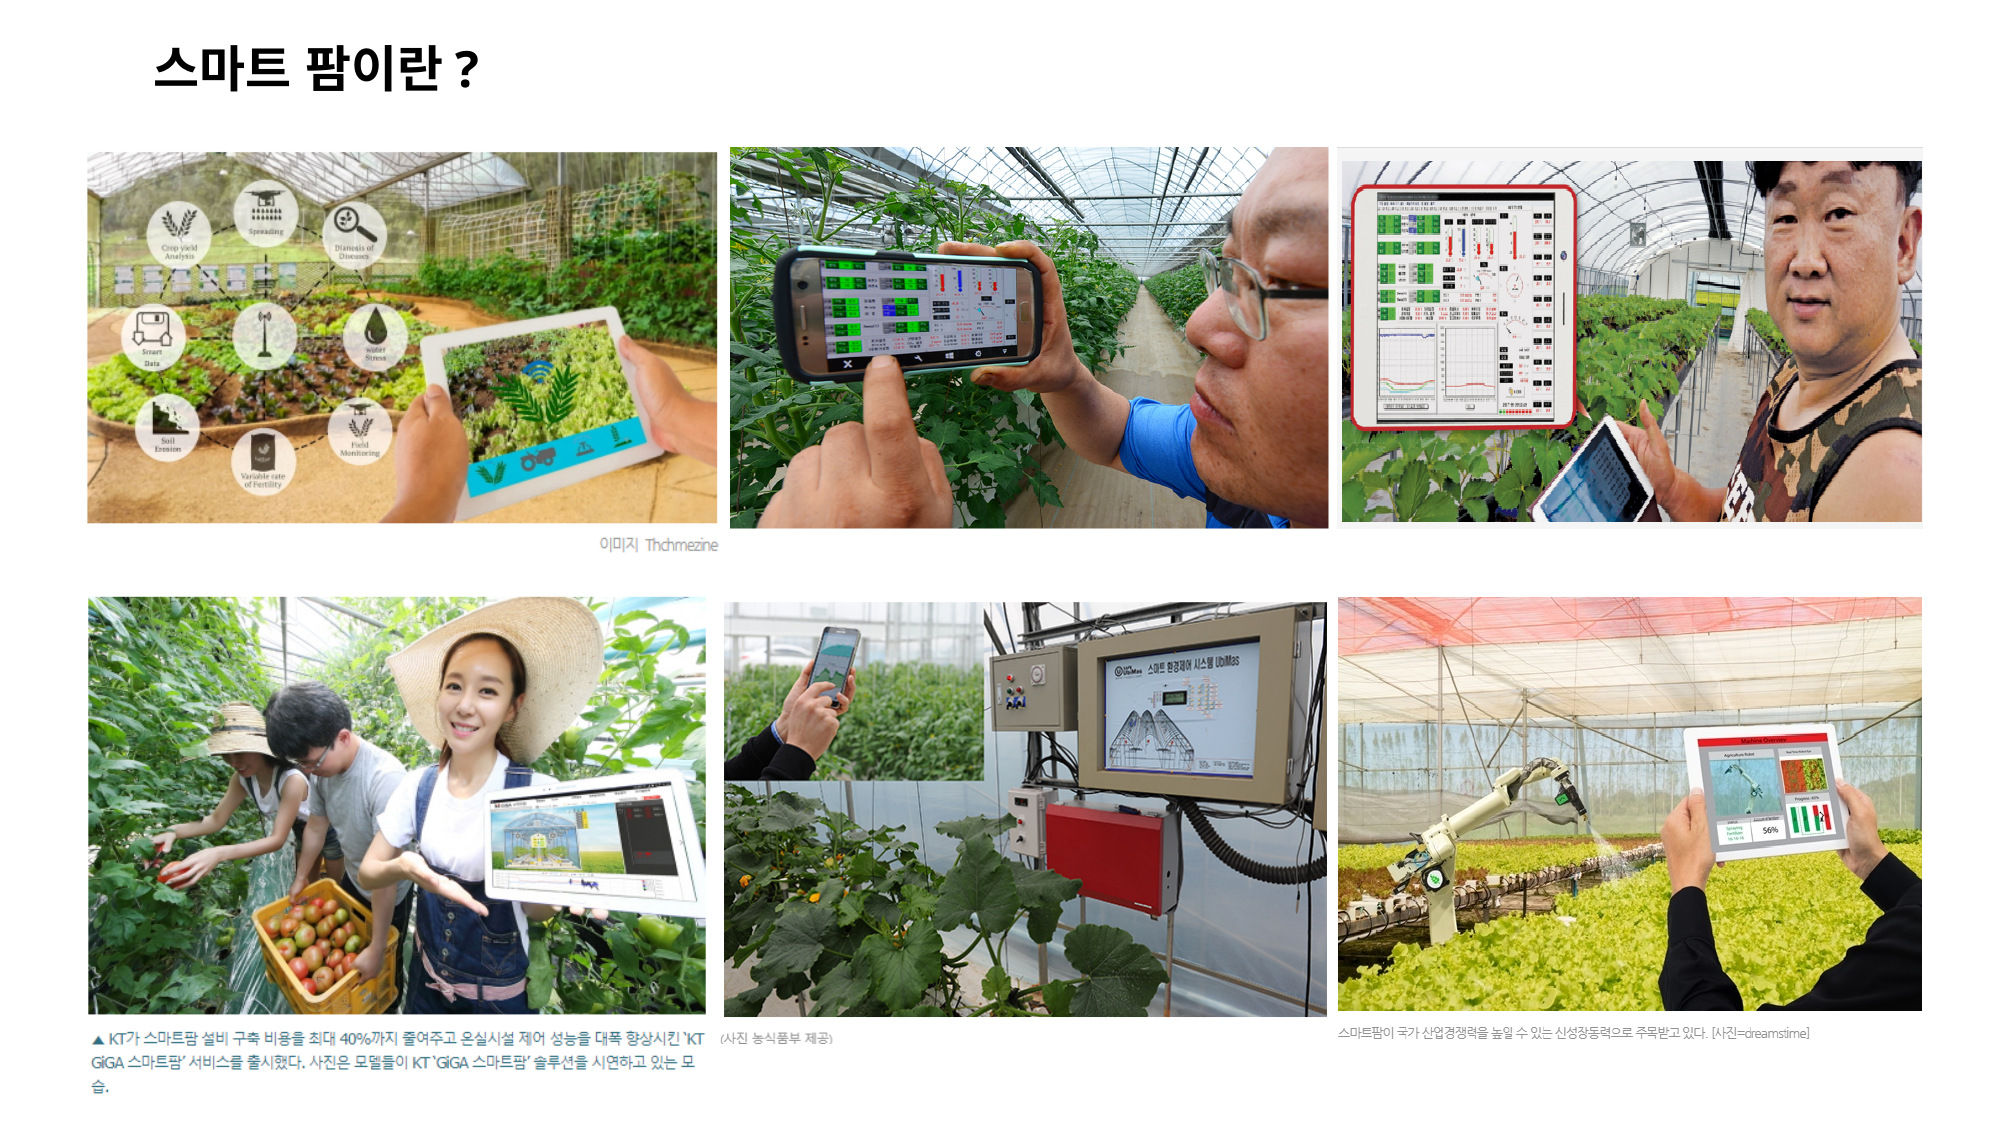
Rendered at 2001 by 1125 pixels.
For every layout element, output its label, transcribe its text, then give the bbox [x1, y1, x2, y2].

picture [729, 147, 1330, 529]
picture [81, 592, 717, 1096]
text_box 스마트 팜이란? [138, 30, 495, 106]
picture [720, 596, 1330, 1044]
picture [1337, 596, 1923, 1044]
picture [85, 147, 721, 563]
picture [1337, 147, 1923, 529]
